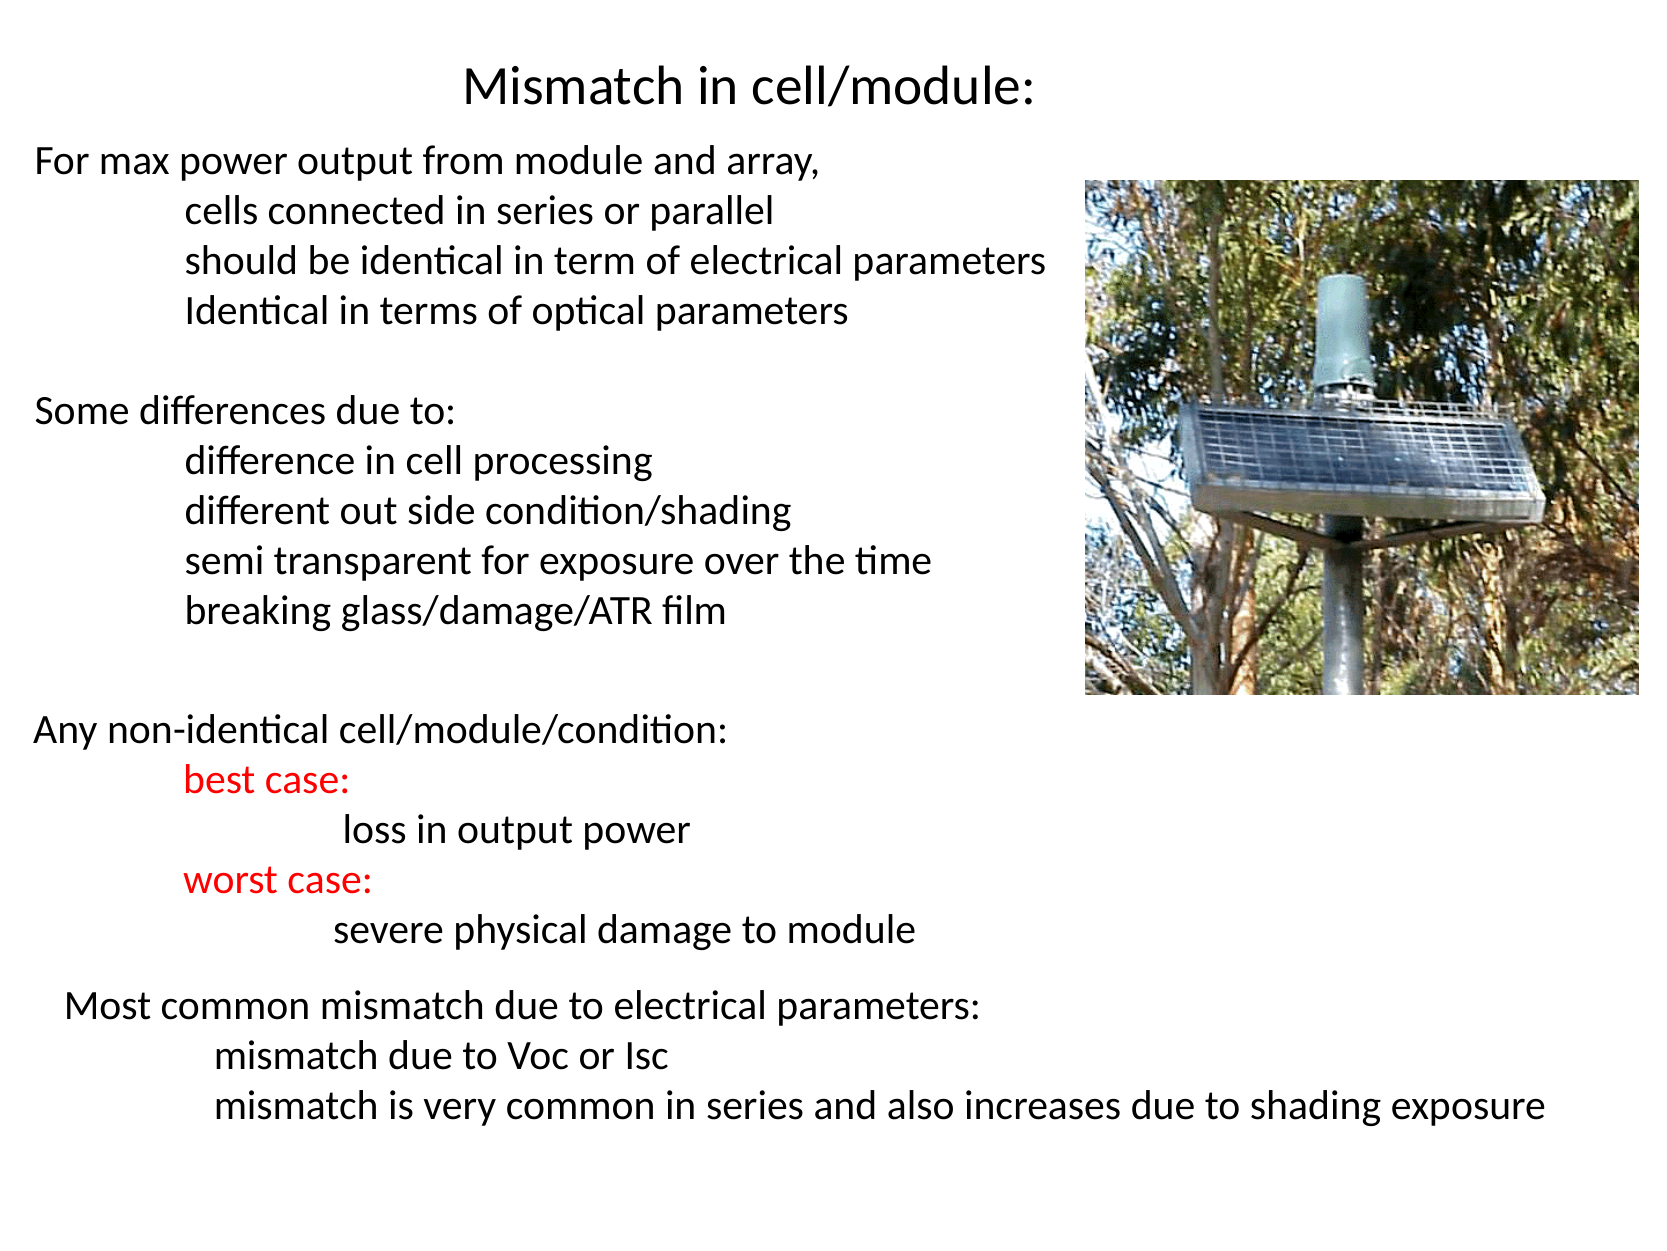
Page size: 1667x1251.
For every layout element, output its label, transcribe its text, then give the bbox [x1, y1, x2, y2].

text_box Mismatch in cell/module: [447, 41, 1053, 123]
text_box Most common mismatch due to electrical parameters: mismatch due to Voc or Isc mismatch is very common in series and also increases due to shading exposure [48, 970, 1562, 1136]
text_box Any non-identical cell/module/condition: best case: loss in output power worst case: severe physical damage to module [18, 694, 932, 960]
picture [1084, 180, 1639, 695]
text_box For max power output from module and array, cells connected in series or parallel should be identical in term of electrical parameters Identical in terms of optical parameters Some differences due to: difference in cell processing different out side condition/shading semi transparent for exposure over the time breaking glass/damage/ATR film [19, 125, 1062, 690]
